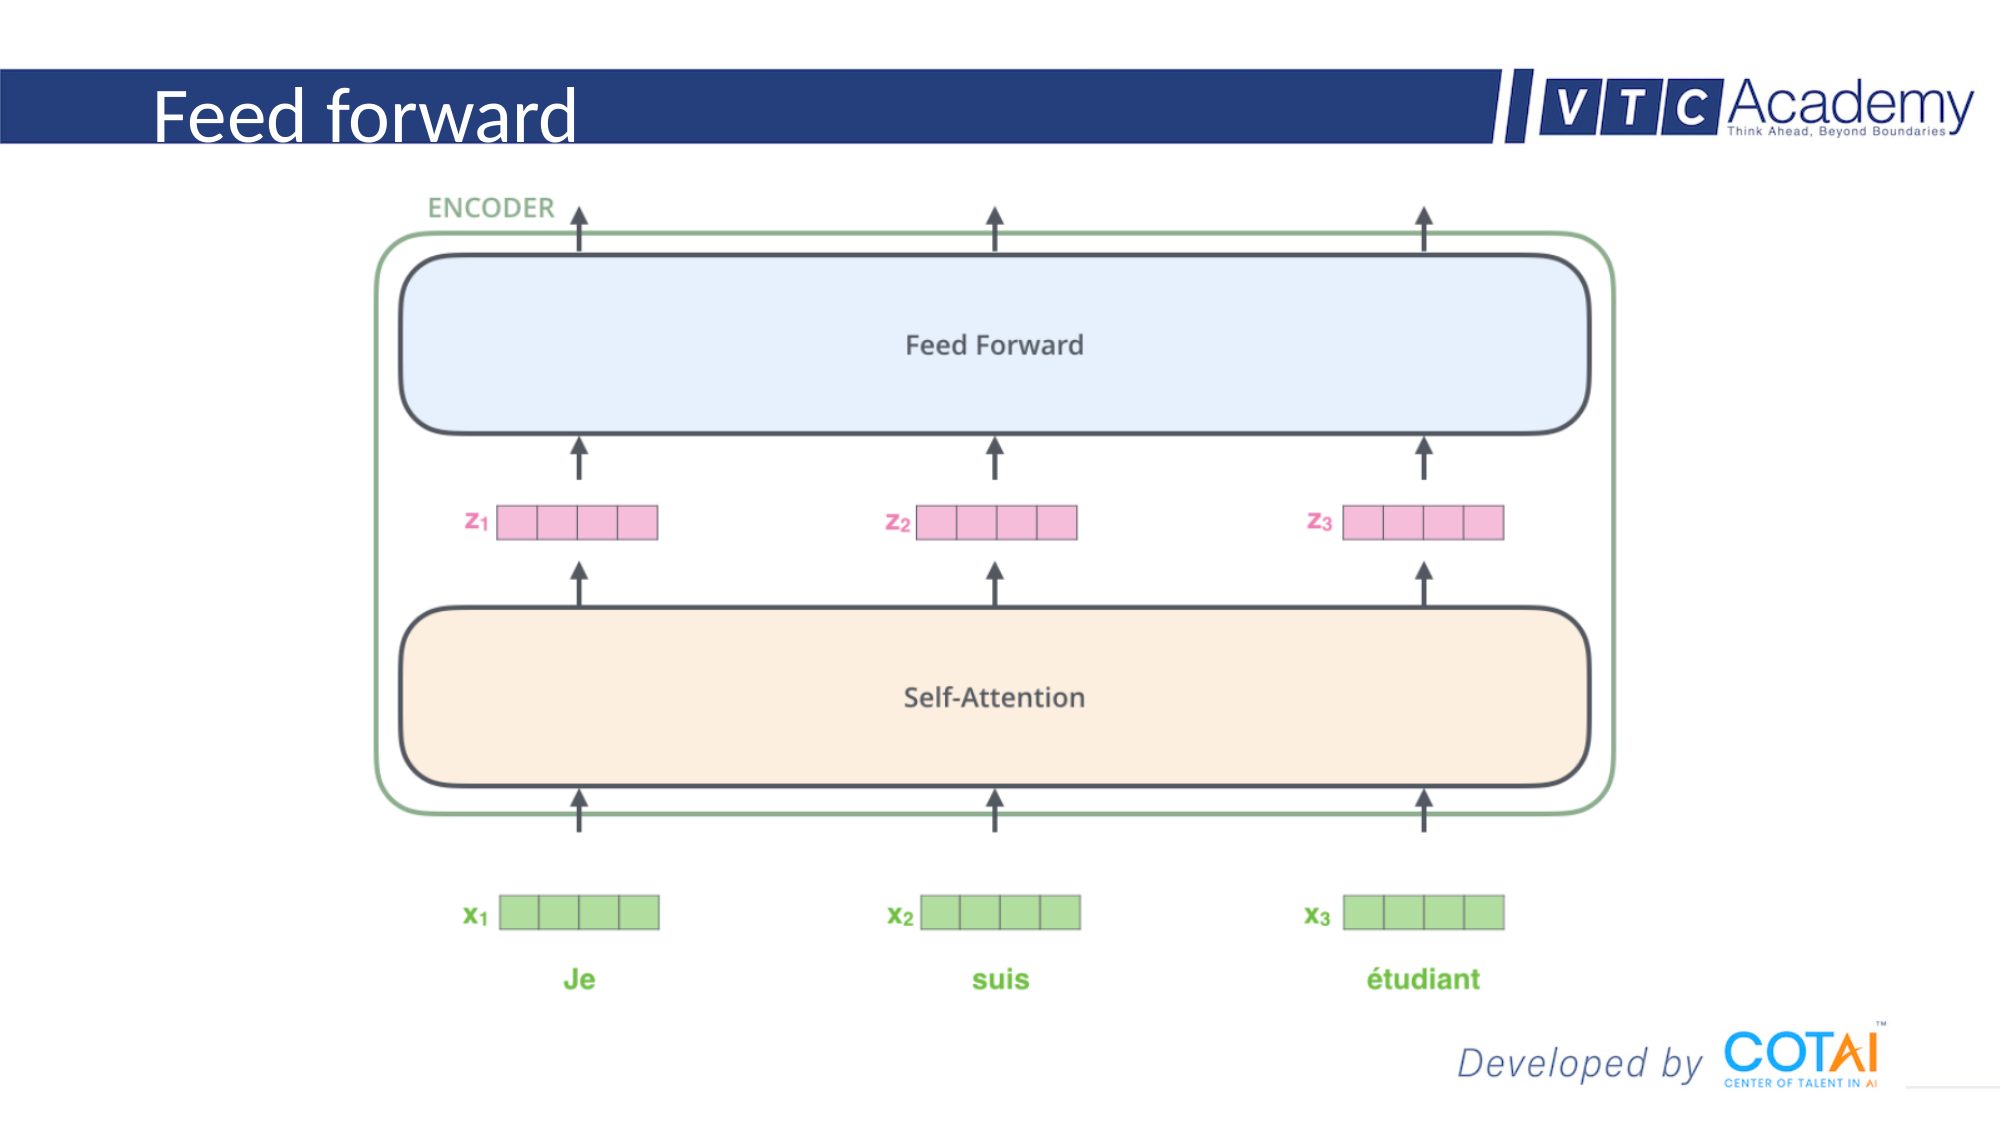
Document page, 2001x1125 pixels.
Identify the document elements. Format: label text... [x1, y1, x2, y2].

title Feed forward [137, 62, 1863, 172]
picture [0, 0, 2001, 1125]
